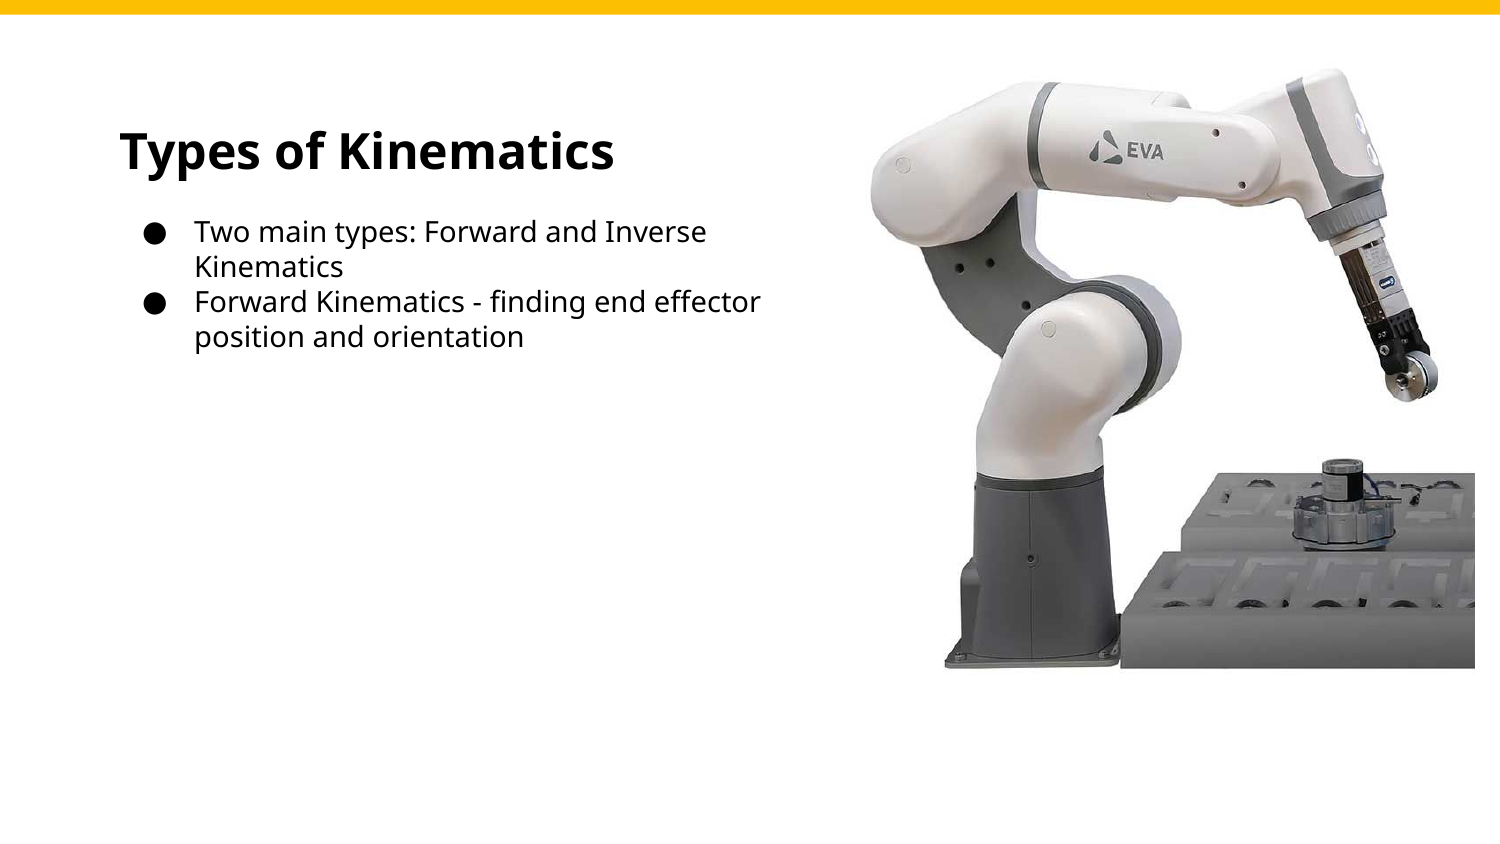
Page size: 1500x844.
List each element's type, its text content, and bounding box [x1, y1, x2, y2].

text_box [0, 0, 1500, 15]
picture [858, 39, 1476, 682]
title Types of Kinematics [104, 104, 834, 198]
text_box Two main types: Forward and Inverse Kinematics Forward Kinematics - finding end effector position and orientation [104, 198, 834, 274]
